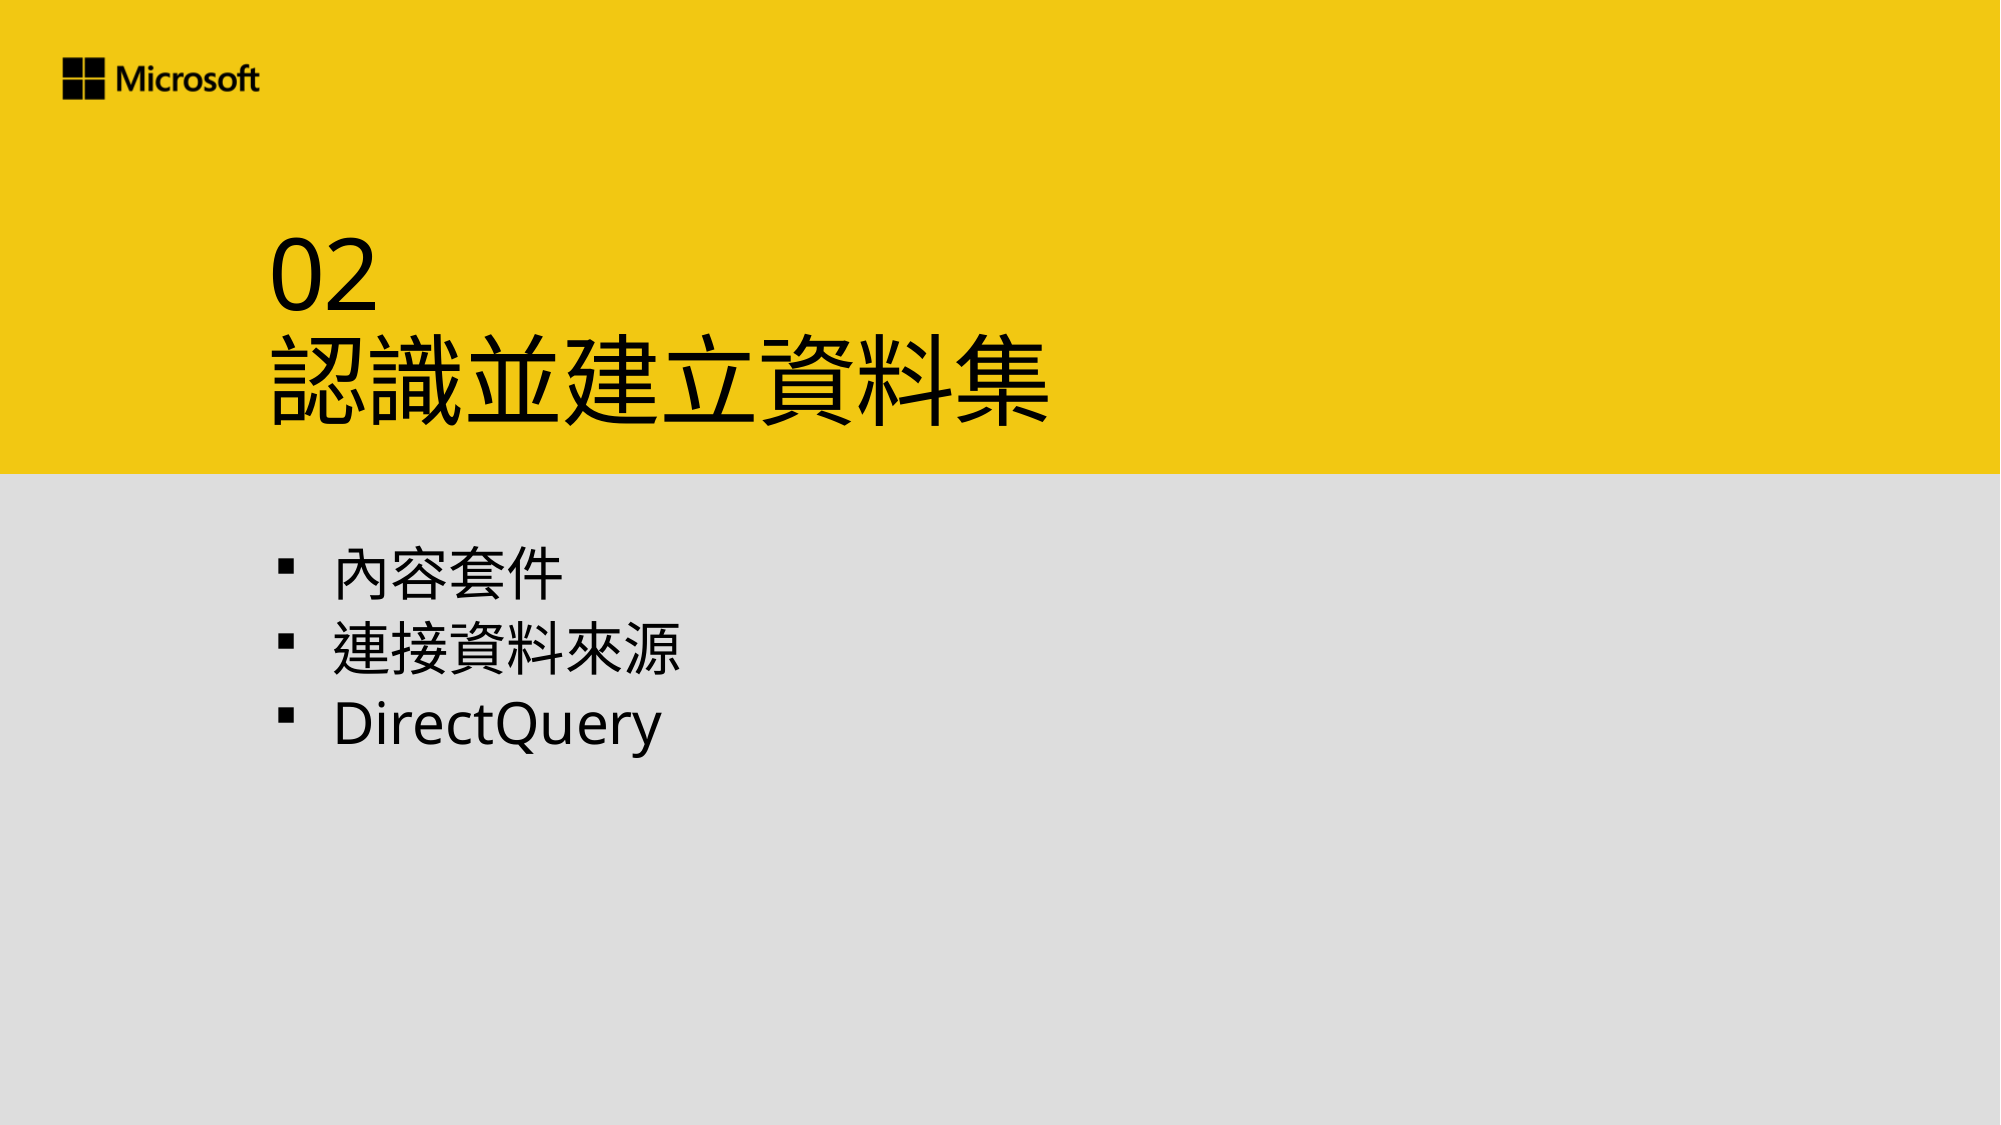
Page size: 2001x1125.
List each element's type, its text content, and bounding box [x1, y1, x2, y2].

list 內容套件 連接資料來源 DirectQuery [244, 521, 1952, 1125]
picture [35, 32, 286, 124]
title 02 認識並建立資料集 [244, 183, 1952, 455]
